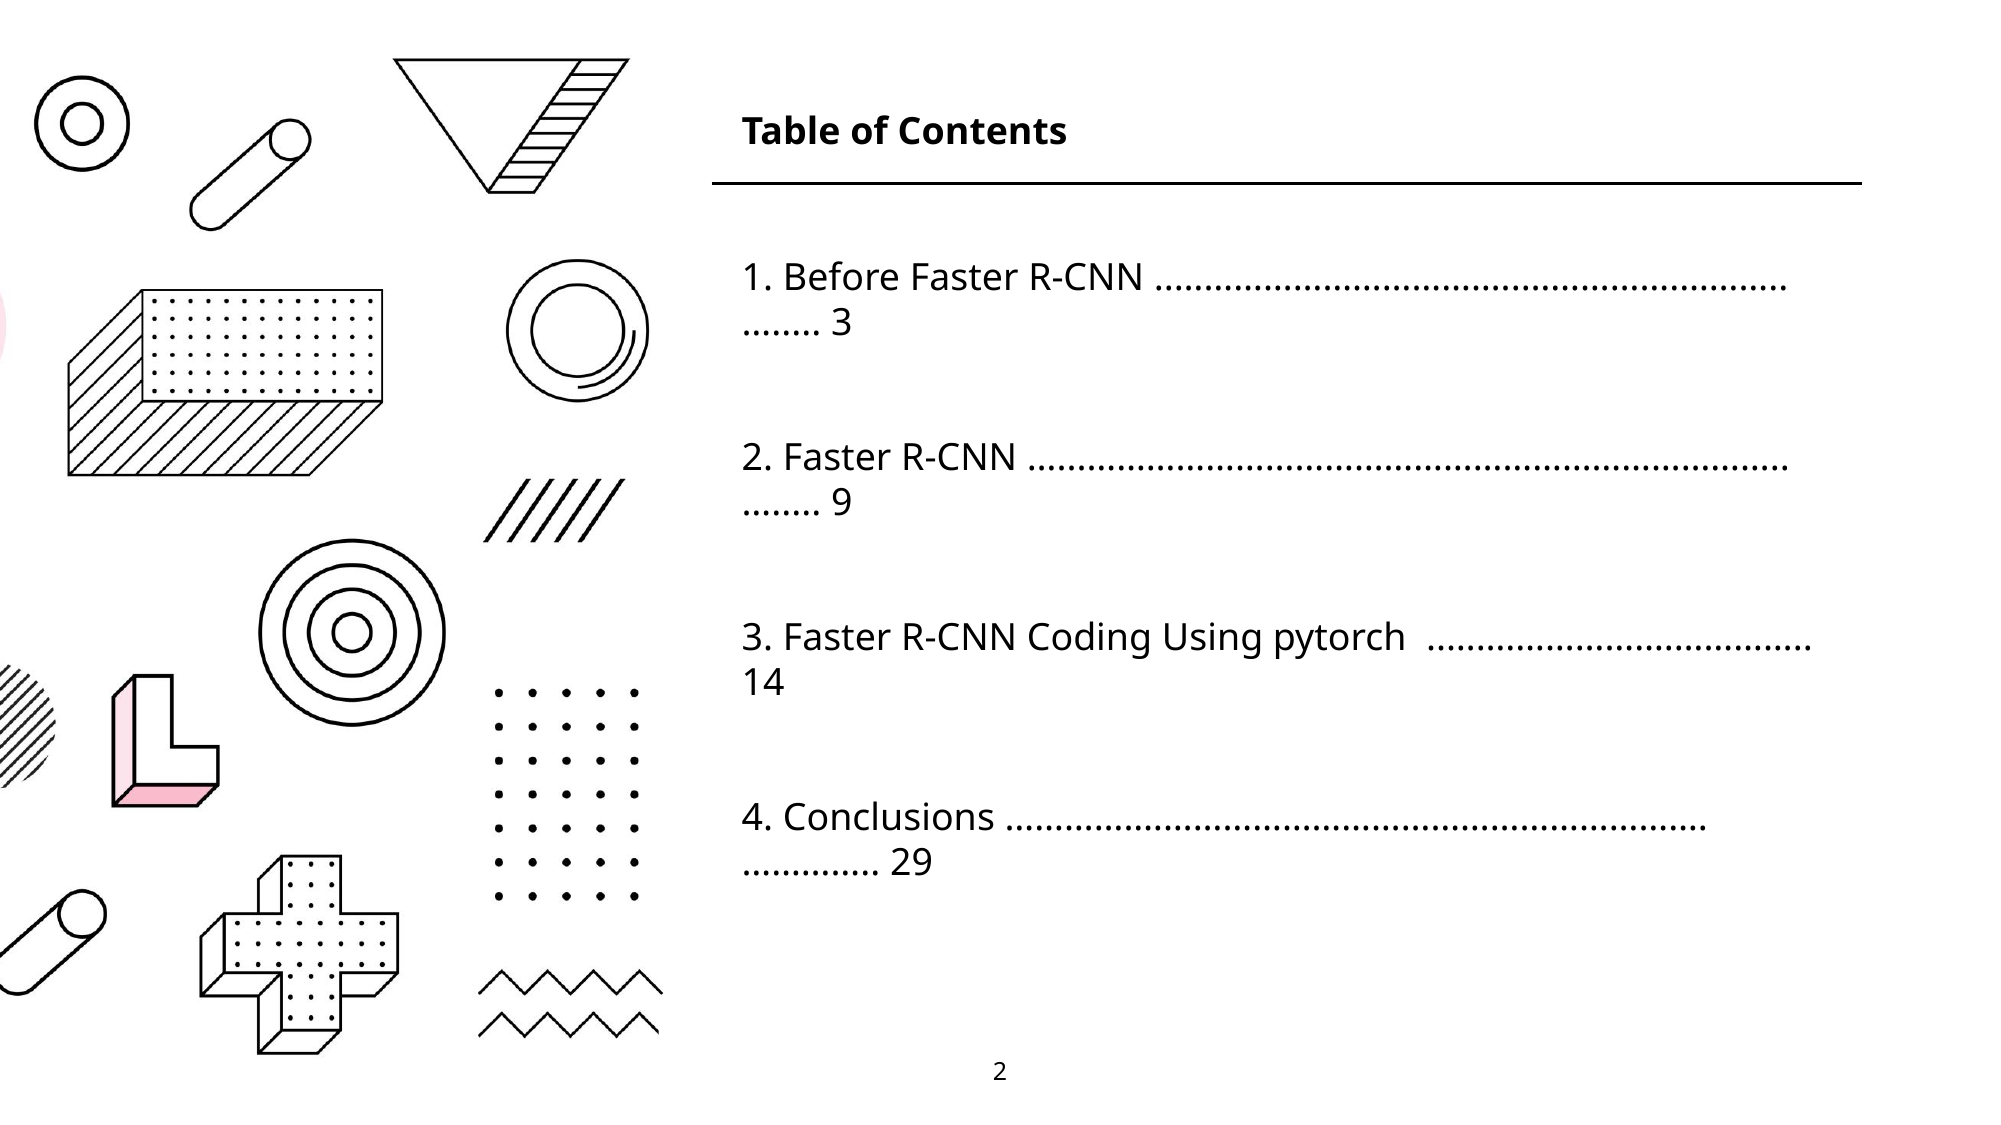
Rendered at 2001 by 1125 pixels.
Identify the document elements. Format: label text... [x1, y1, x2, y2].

text_box 1. Before Faster R-CNN ..……………………………..…………….………..…..... 3 2. Faster R-CNN …...……………………………………………………………..…..... 9 3. Faster R-CNN Coding Using pytorch ..…….…………….………….. 14 4. Conclusions ………….………………………………………………….………….. 29 [726, 245, 1862, 891]
slide_number 2 [774, 1042, 1225, 1103]
text_box Table of Contents [726, 99, 1425, 160]
picture [0, 0, 665, 1125]
